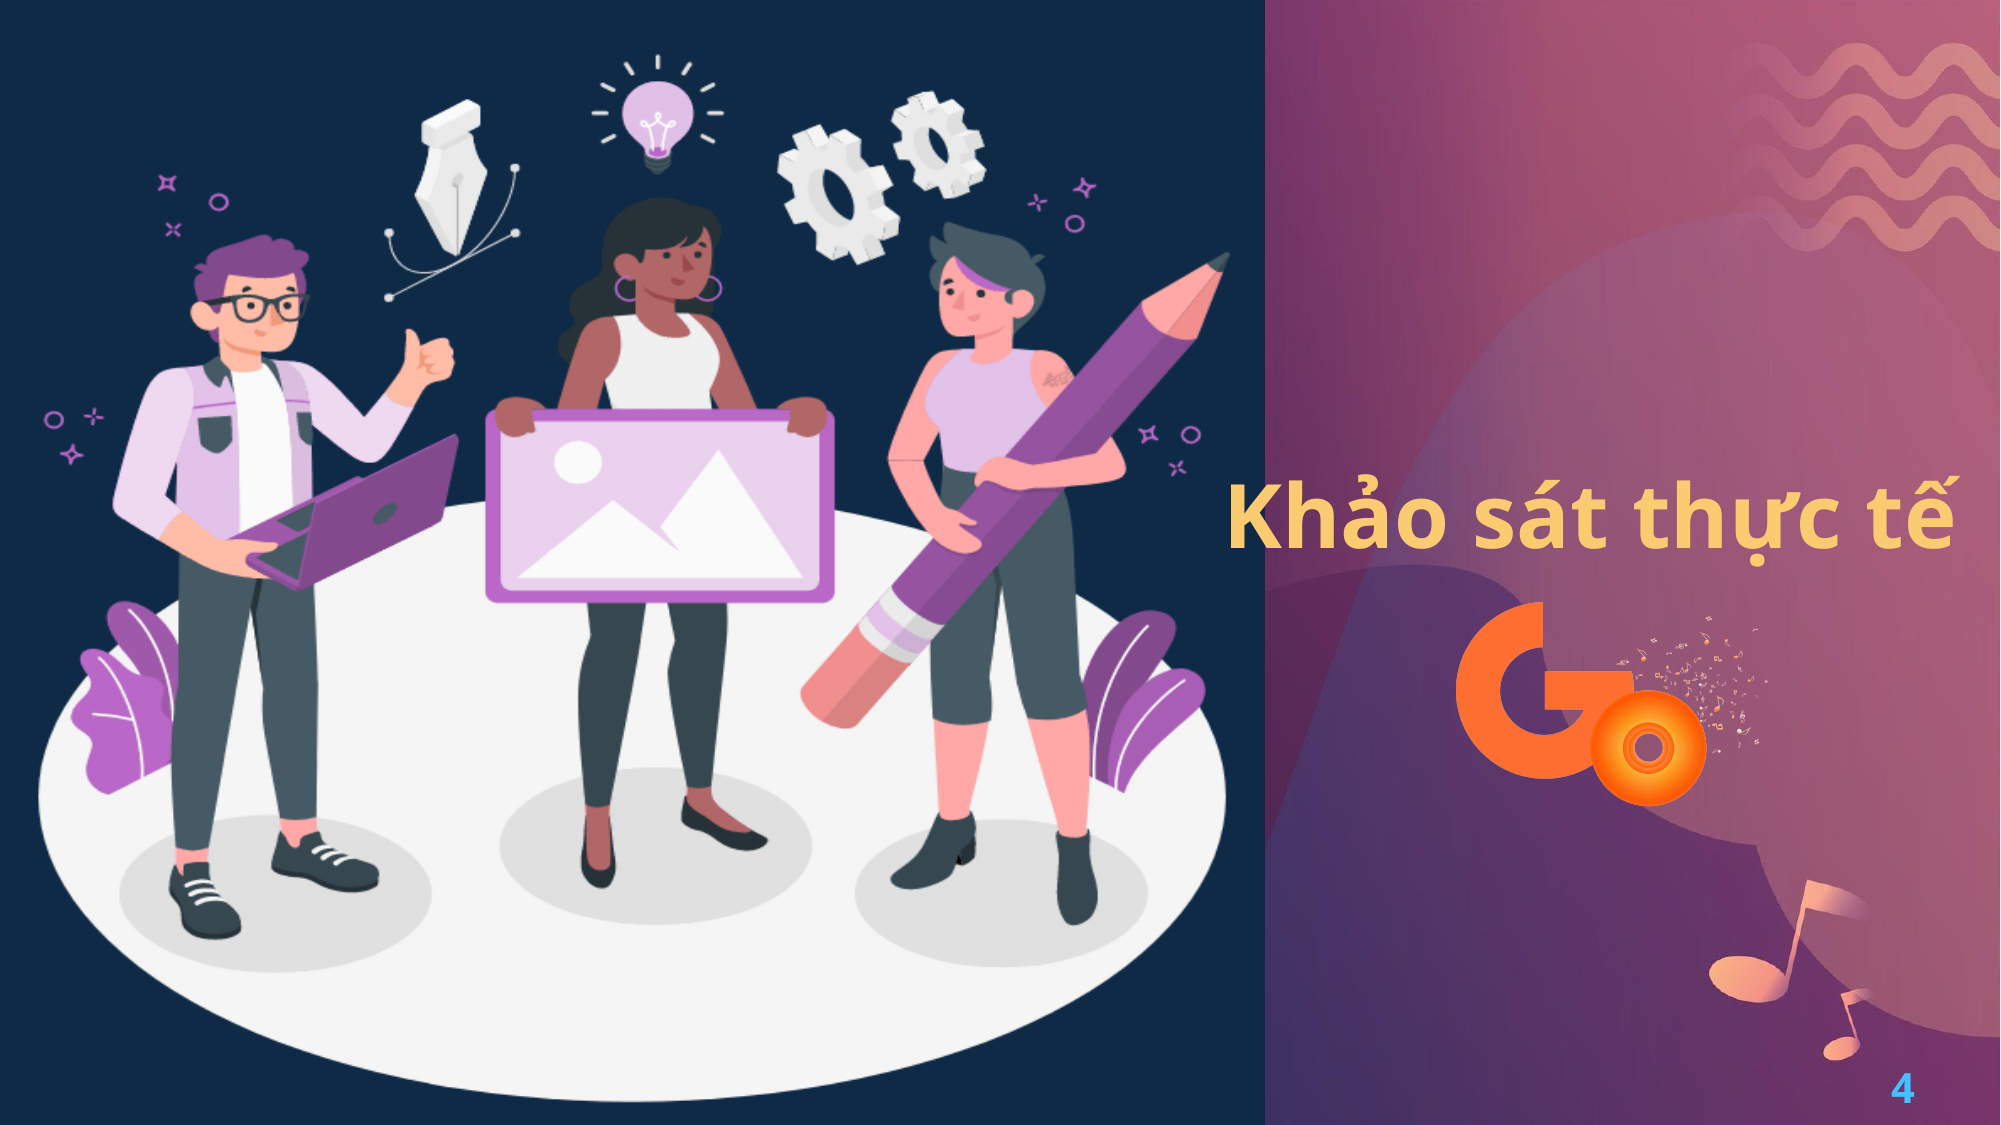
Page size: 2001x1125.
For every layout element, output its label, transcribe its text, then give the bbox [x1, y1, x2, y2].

text_box 4 [1876, 1046, 1967, 1112]
picture [0, 0, 2001, 1125]
title Khảo sát thực tế [1269, 439, 2000, 565]
